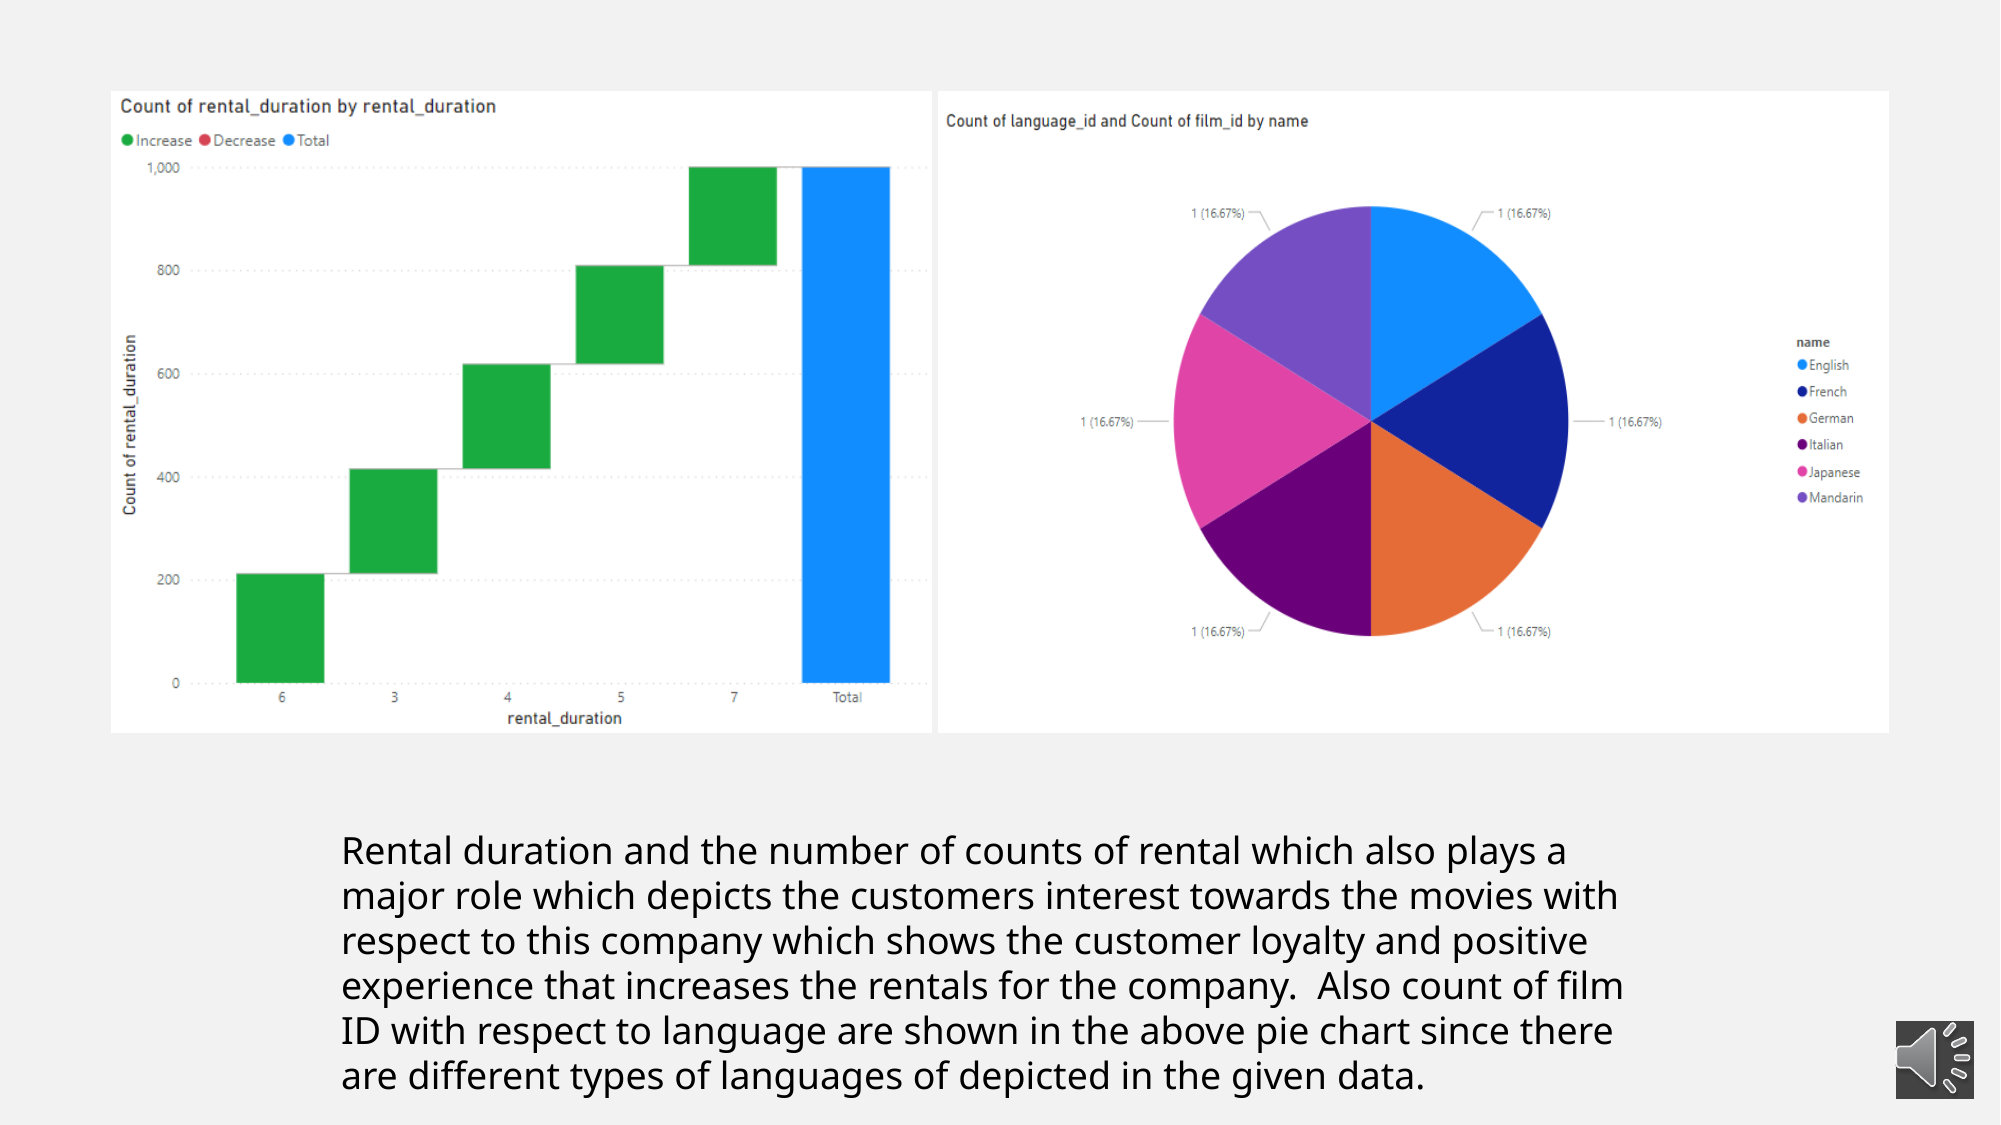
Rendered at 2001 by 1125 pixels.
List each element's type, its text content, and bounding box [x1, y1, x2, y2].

picture [938, 90, 1889, 733]
text_box Rental duration and the number of counts of rental which also plays a major role which depicts the customers interest towards the movies with respect to this company which shows the customer loyalty and positive experience that increases the rentals for the company. Also count of film ID with respect to language are shown in the above pie chart since there are different types of languages of depicted in the given data. [326, 819, 1669, 1105]
picture [1894, 1019, 1975, 1100]
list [110, 90, 932, 733]
